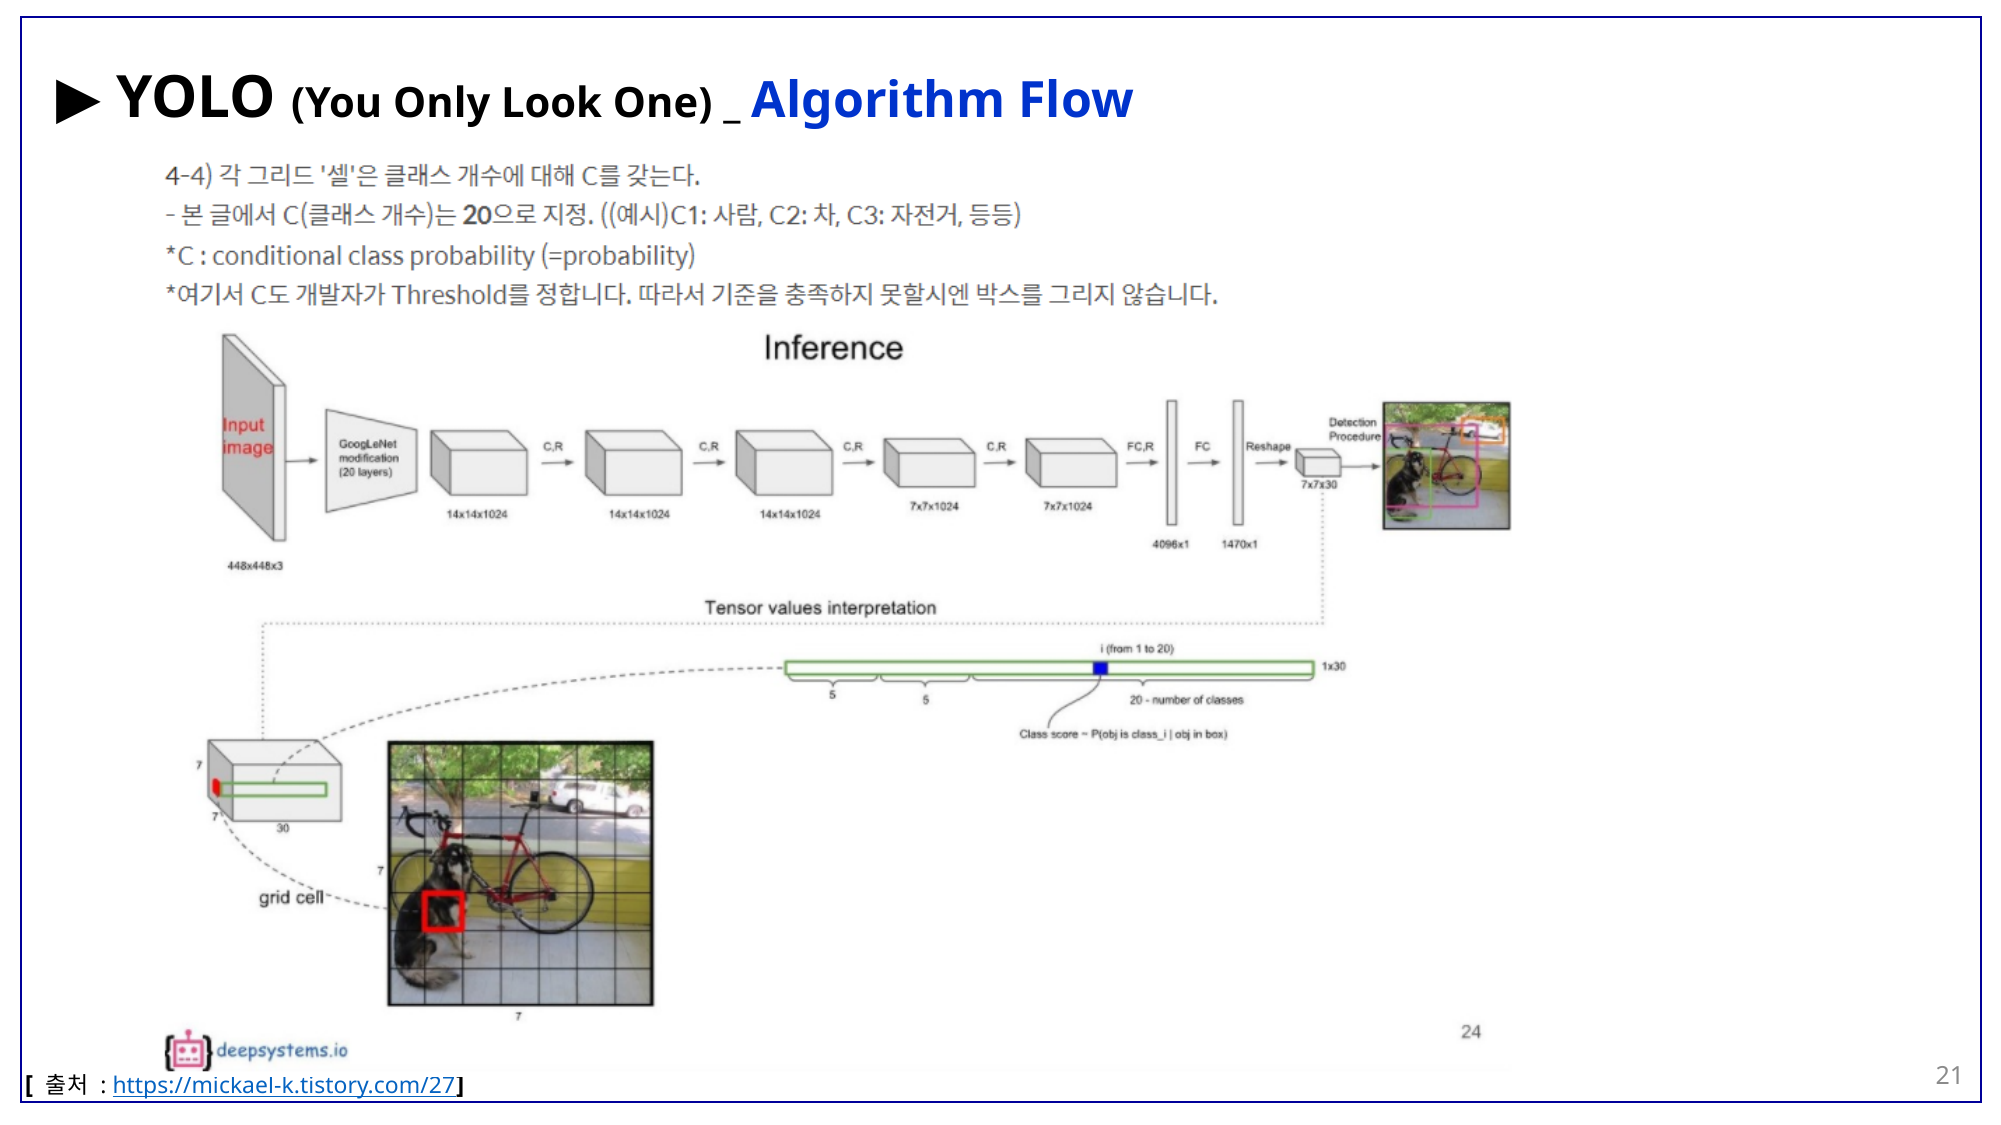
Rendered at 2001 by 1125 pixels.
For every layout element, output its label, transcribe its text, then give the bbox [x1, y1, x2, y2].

text_box [20, 16, 1982, 1103]
text_box [ 출처 : https://mickael-k.tistory.com/27] [10, 1061, 962, 1108]
text_box ▶ YOLO (You Only Look One) _ Algorithm Flow [41, 52, 1825, 137]
picture [154, 153, 1524, 1077]
slide_number 21 [1529, 1103, 1980, 1107]
